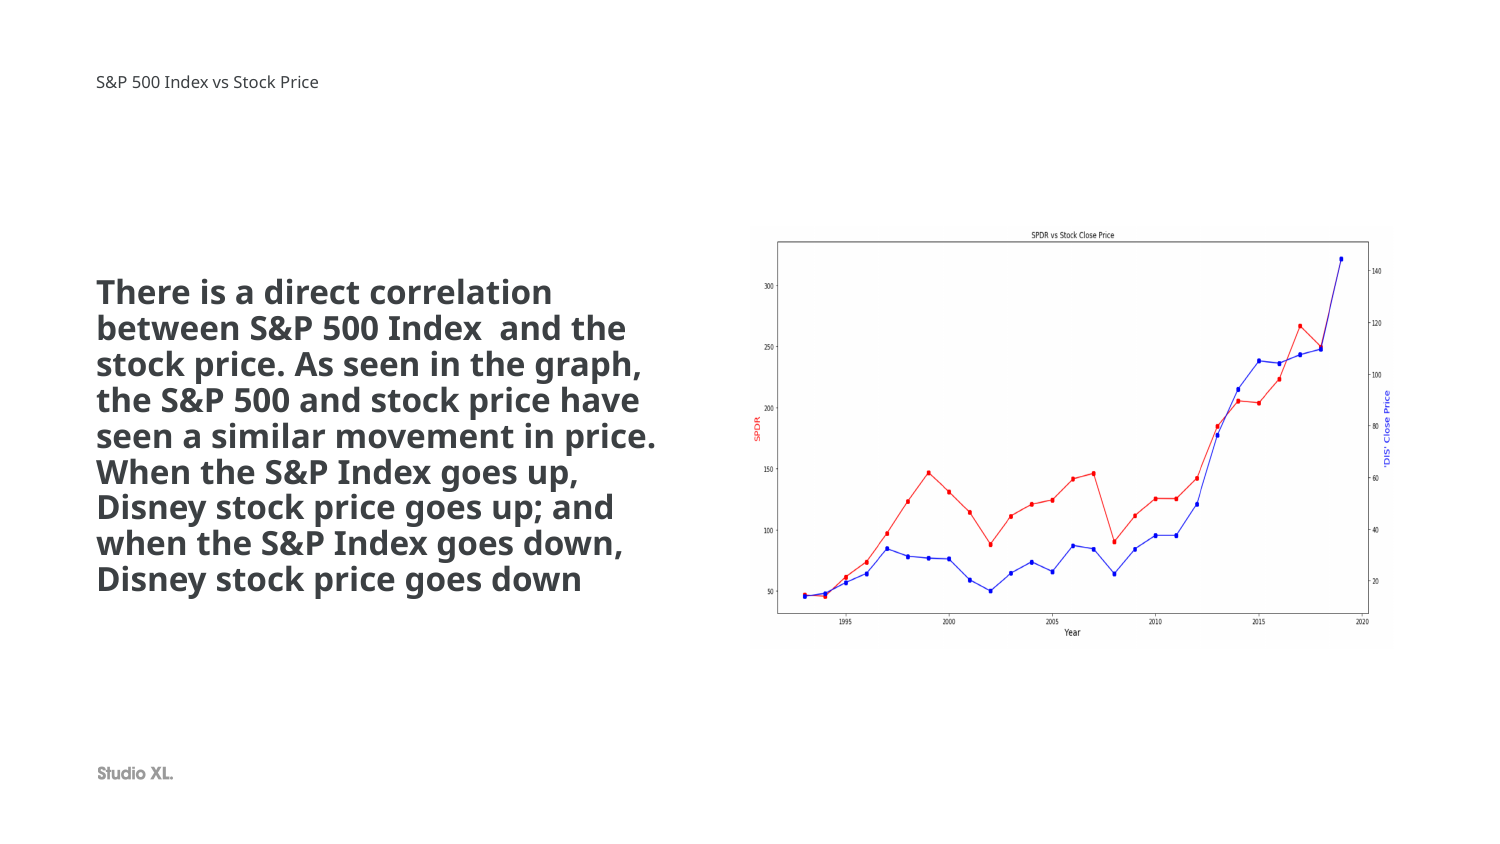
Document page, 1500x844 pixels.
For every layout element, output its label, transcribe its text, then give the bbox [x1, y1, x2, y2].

picture [749, 225, 1394, 650]
subtitle There is a direct correlation between S&P 500 Index and the stock price. As seen in the graph, the S&P 500 and stock price have seen a similar movement in price. When the S&P Index goes up, Disney stock price goes up; and when the S&P Index goes down, Disney stock price goes down [81, 246, 676, 629]
title S&P 500 Index vs Stock Price [81, 64, 1448, 99]
picture [98, 765, 173, 781]
